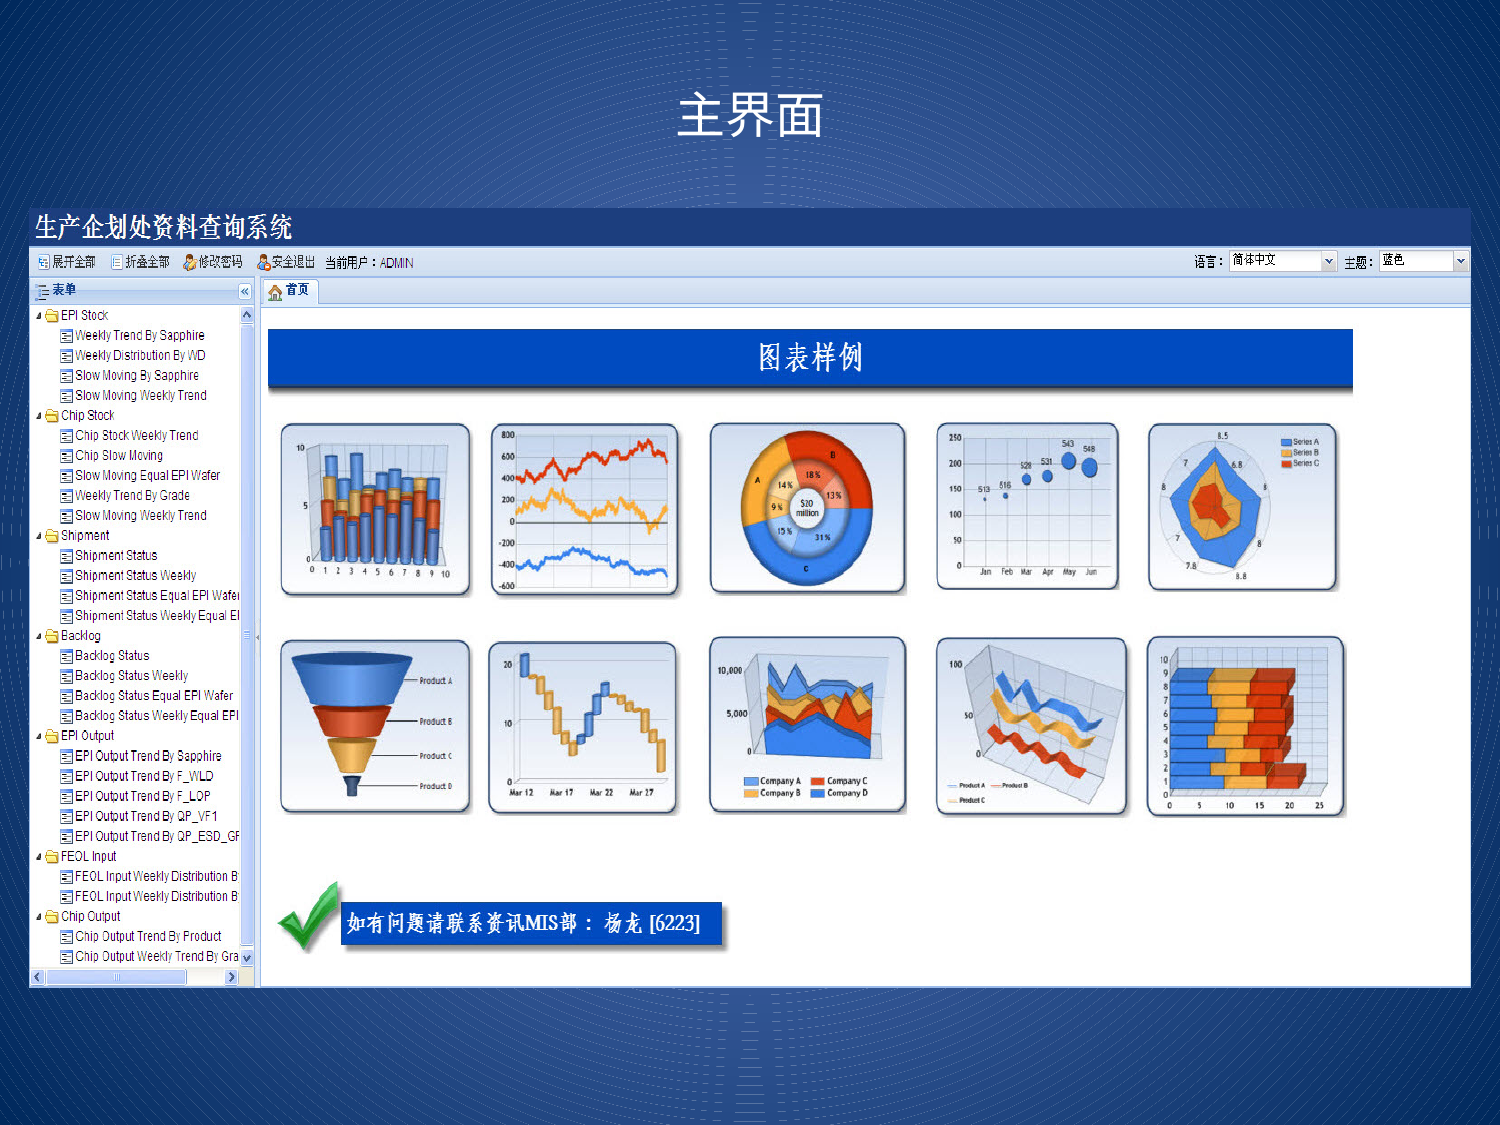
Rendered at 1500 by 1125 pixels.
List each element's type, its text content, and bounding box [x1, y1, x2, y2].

title 主界面 [75, 45, 1425, 206]
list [29, 207, 1471, 988]
